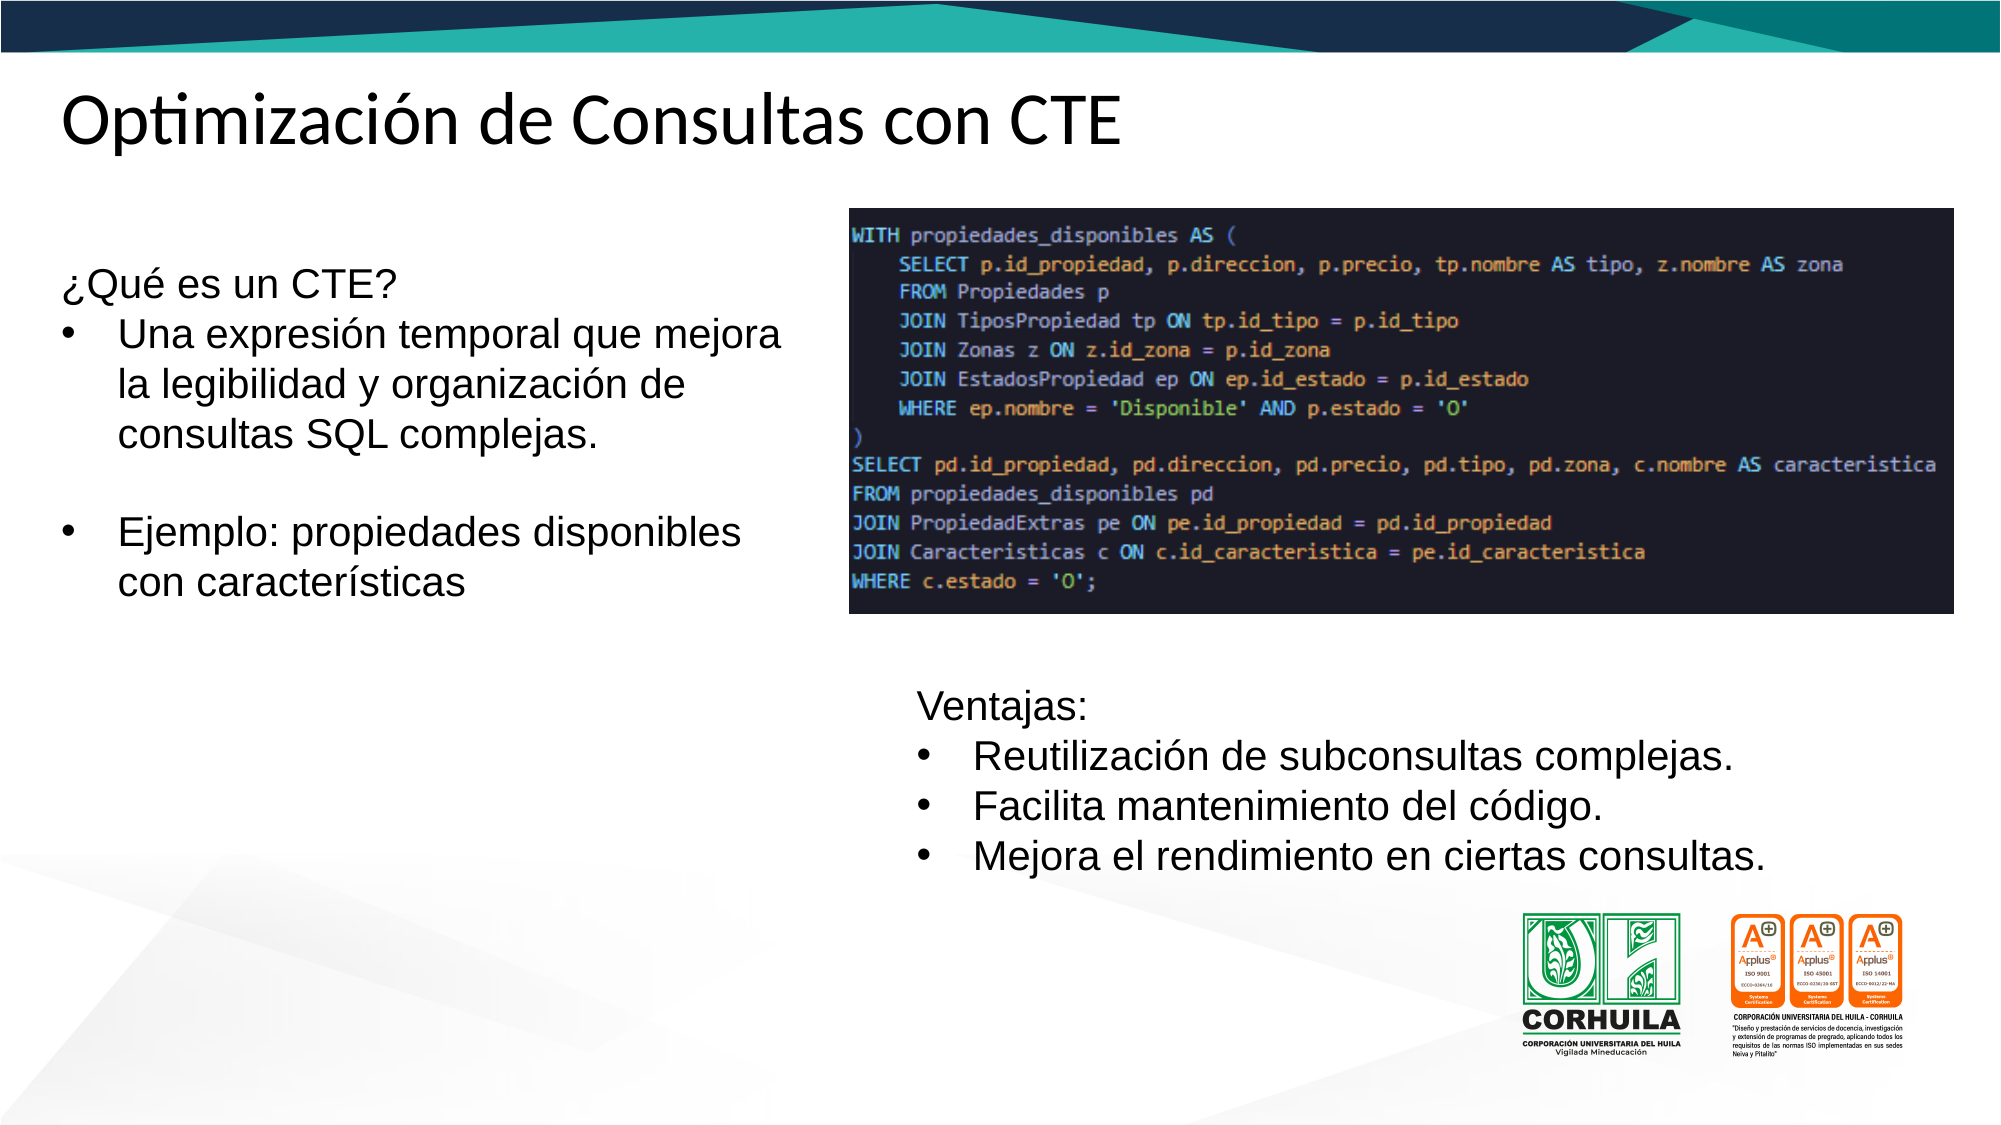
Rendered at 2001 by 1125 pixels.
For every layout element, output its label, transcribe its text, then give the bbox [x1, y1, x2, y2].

text_box Ejemplo: propiedades disponibles con características [46, 497, 828, 613]
picture [0, 0, 2000, 1125]
text_box Optimización de Consultas con CTE [46, 61, 1359, 167]
text_box ¿Qué es un CTE? Una expresión temporal que mejora la legibilidad y organización de consultas SQL complejas. [46, 249, 797, 465]
text_box Ventajas: Reutilización de subconsultas complejas. Facilita mantenimiento del código. Mejora el rendimiento en ciertas consultas. [901, 671, 1902, 887]
